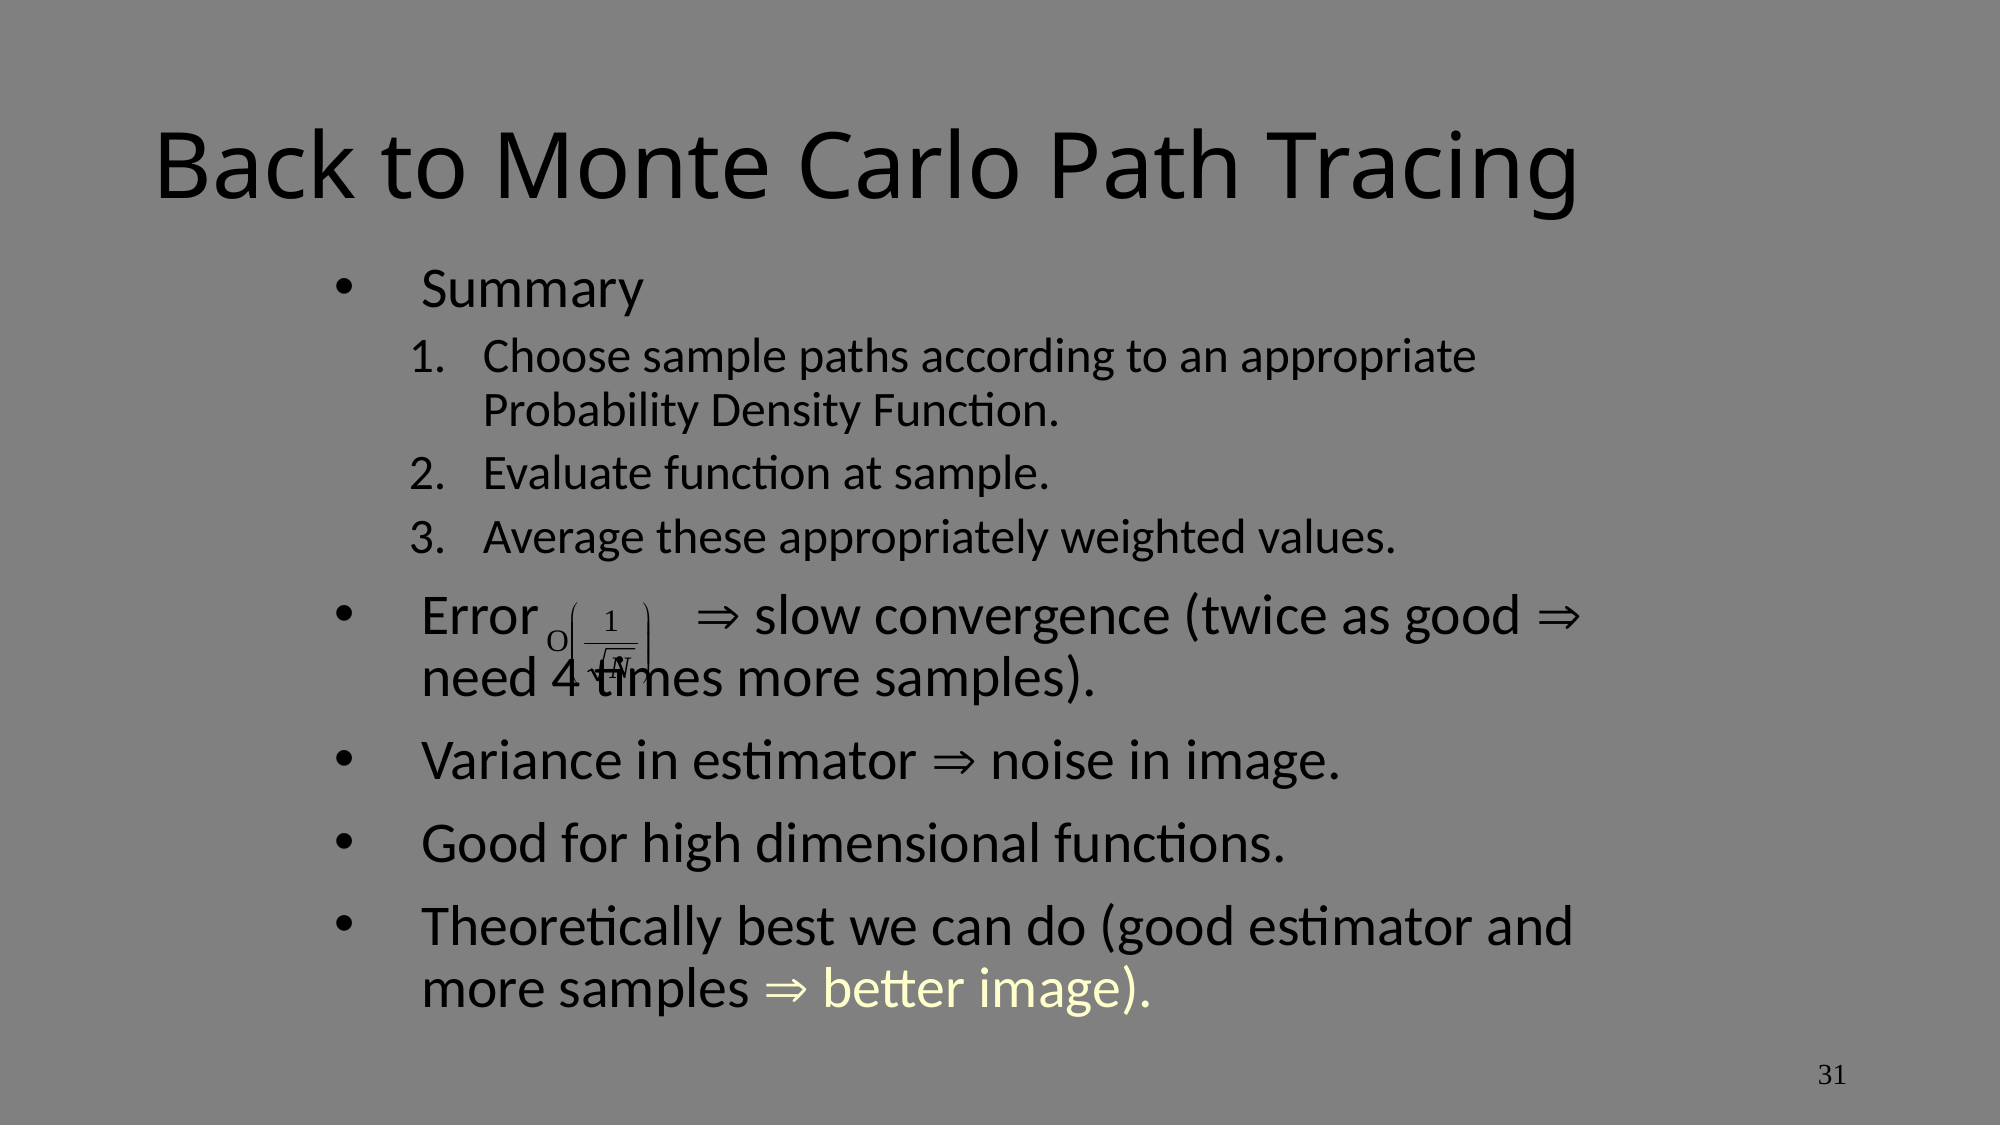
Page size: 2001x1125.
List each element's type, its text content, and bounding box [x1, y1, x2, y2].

list Summary Choose sample paths according to an appropriate Probability Density Function. Evaluate function at sample. Average these appropriately weighted values. Error  slow convergence (twice as good  need 4 times more samples). Variance in estimator  noise in image. Good for high dimensional functions. Theoretically best we can do (good estimator and more samples  better image). [319, 249, 1699, 1030]
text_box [541, 596, 659, 691]
title Back to Monte Carlo Path Tracing [137, 59, 1863, 278]
slide_number 31 [1412, 1042, 1863, 1103]
